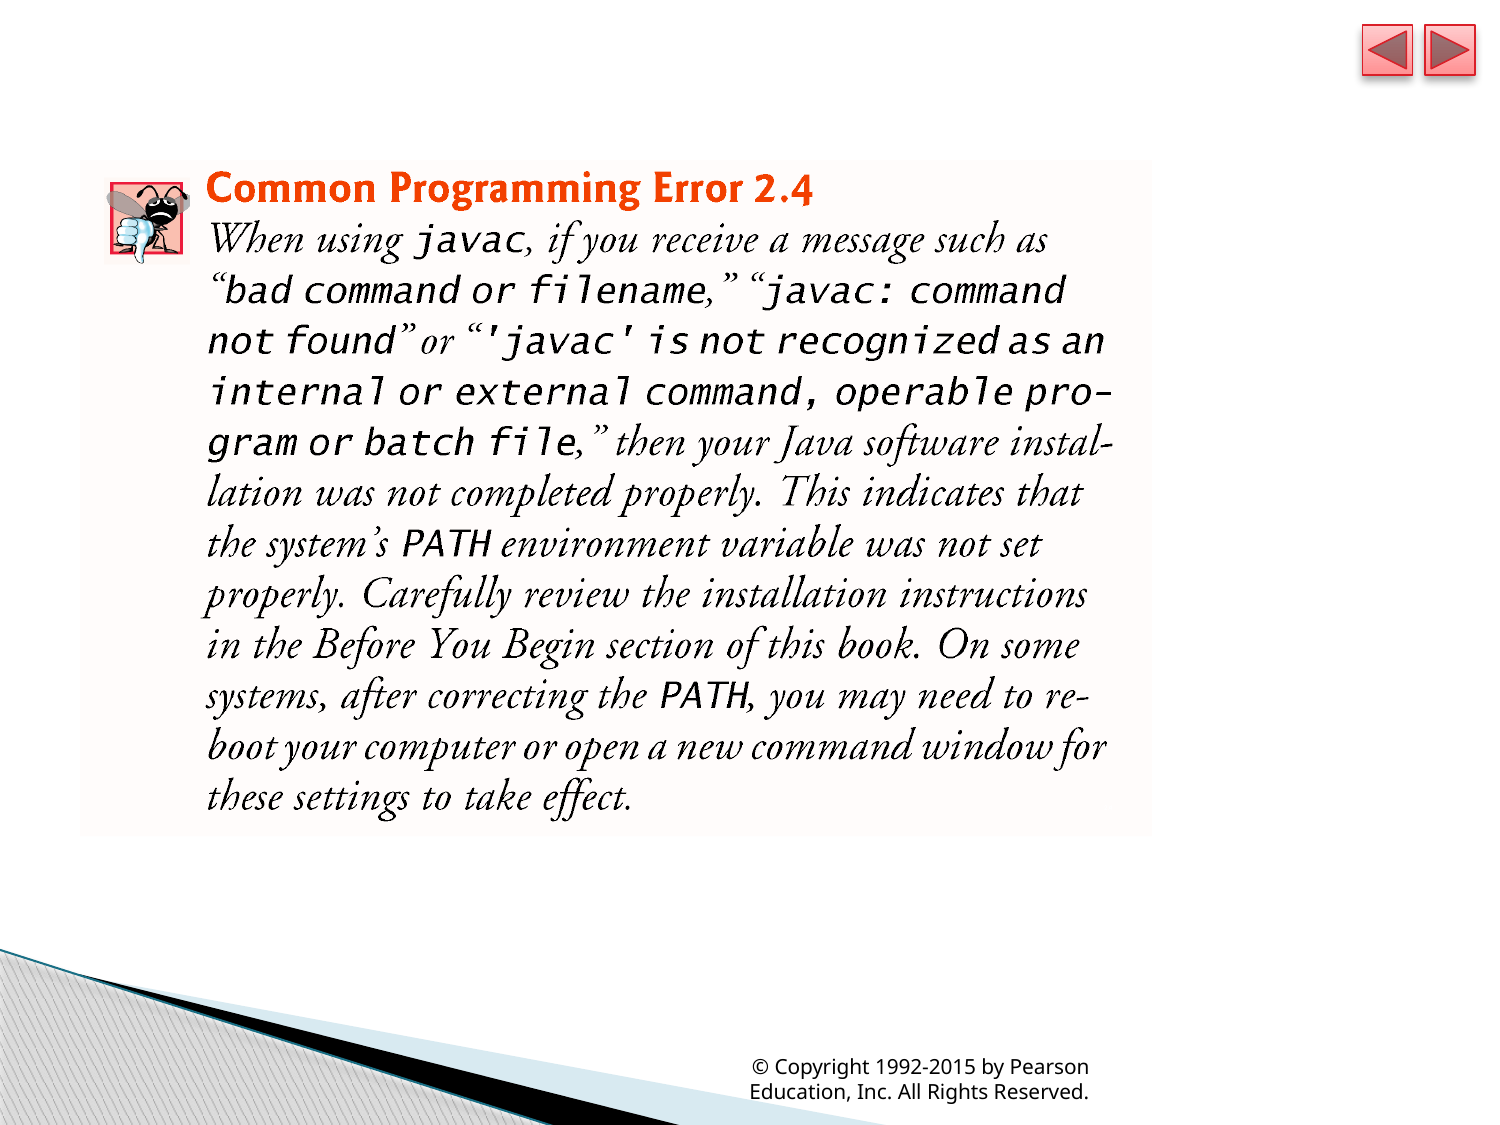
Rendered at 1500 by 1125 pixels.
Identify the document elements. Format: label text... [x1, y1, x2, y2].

footer © Copyright 1992-2015 by Pearson Education, Inc. All Rights Reserved. [650, 1051, 1105, 1112]
picture [0, 106, 1500, 1018]
